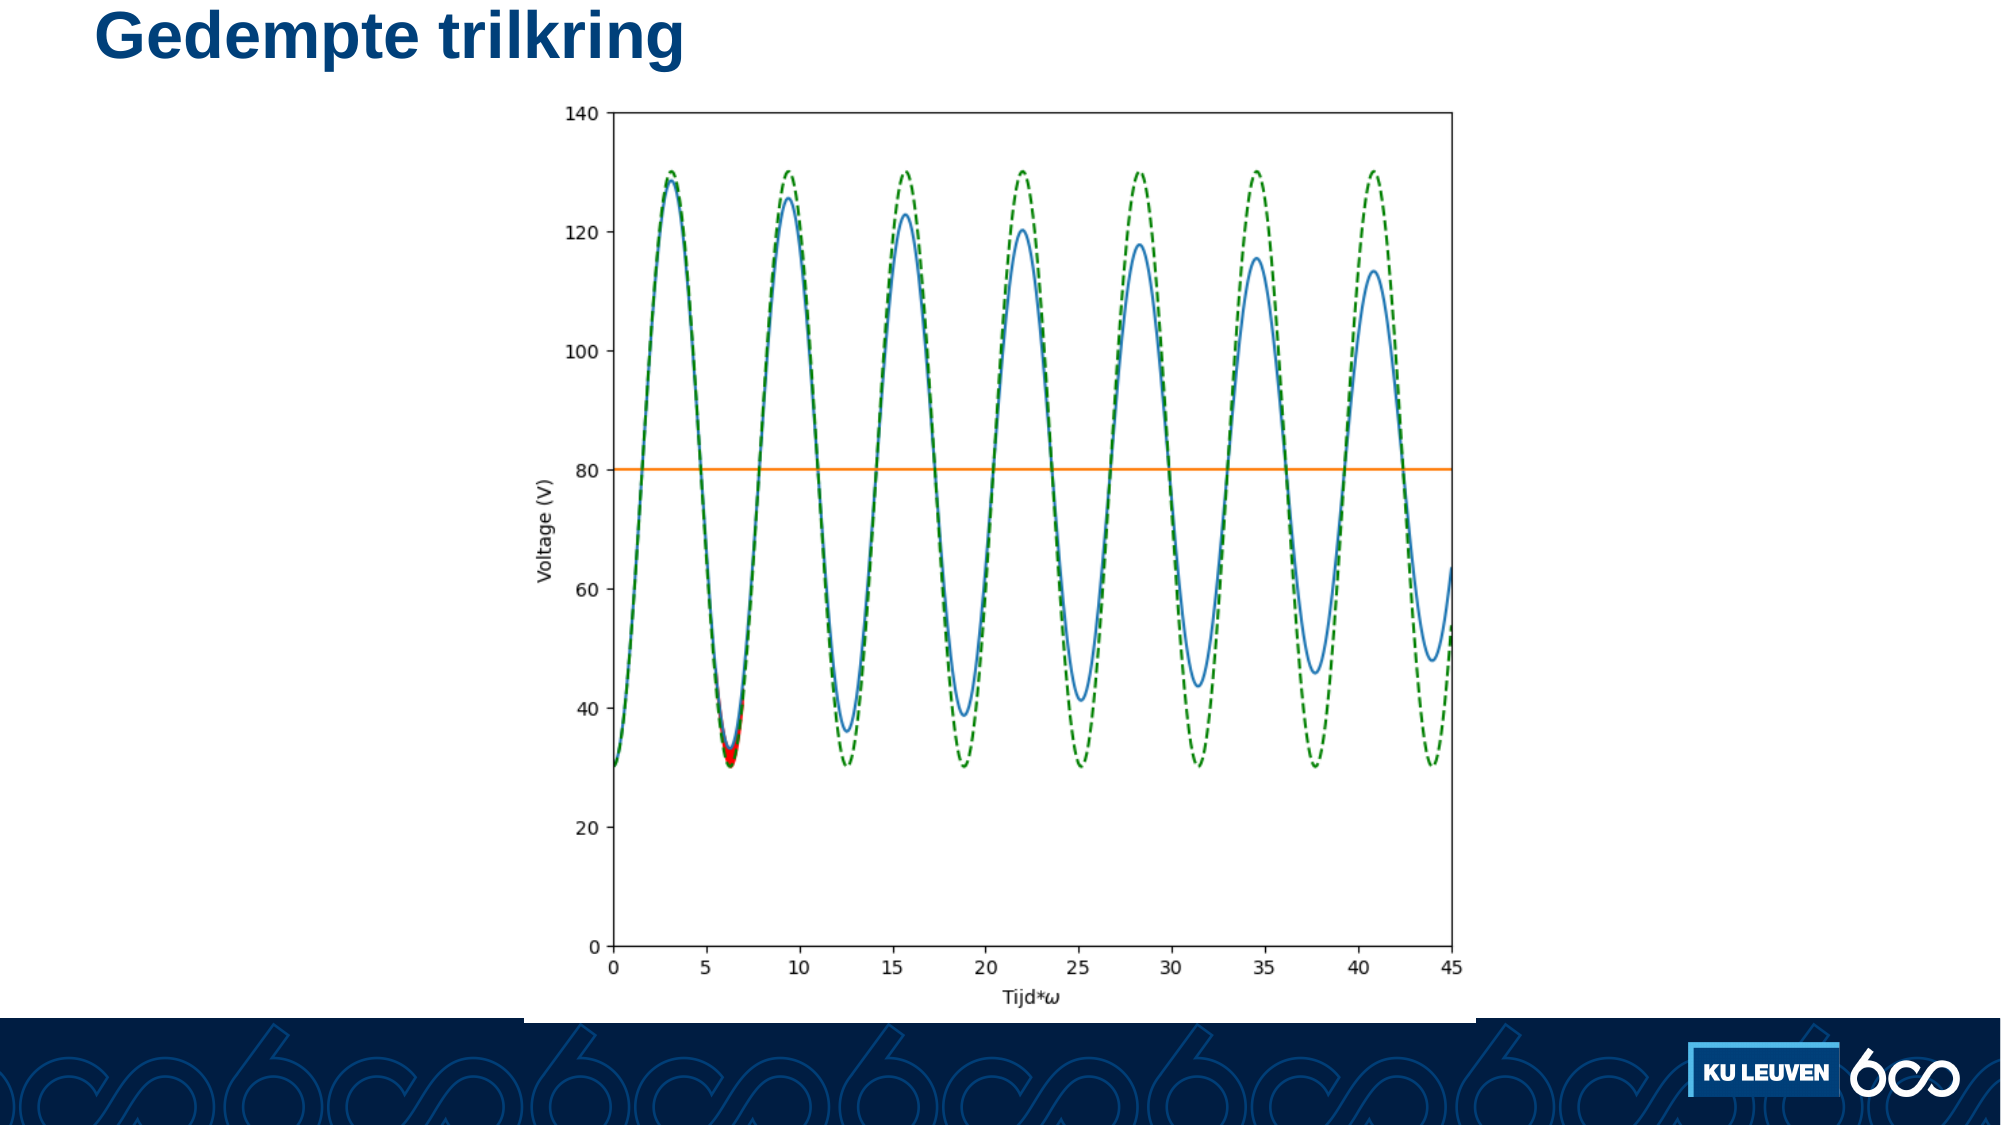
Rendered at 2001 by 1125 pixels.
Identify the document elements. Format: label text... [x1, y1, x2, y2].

picture [0, 92, 2001, 1125]
title Gedempte trilkring [94, 0, 1906, 108]
